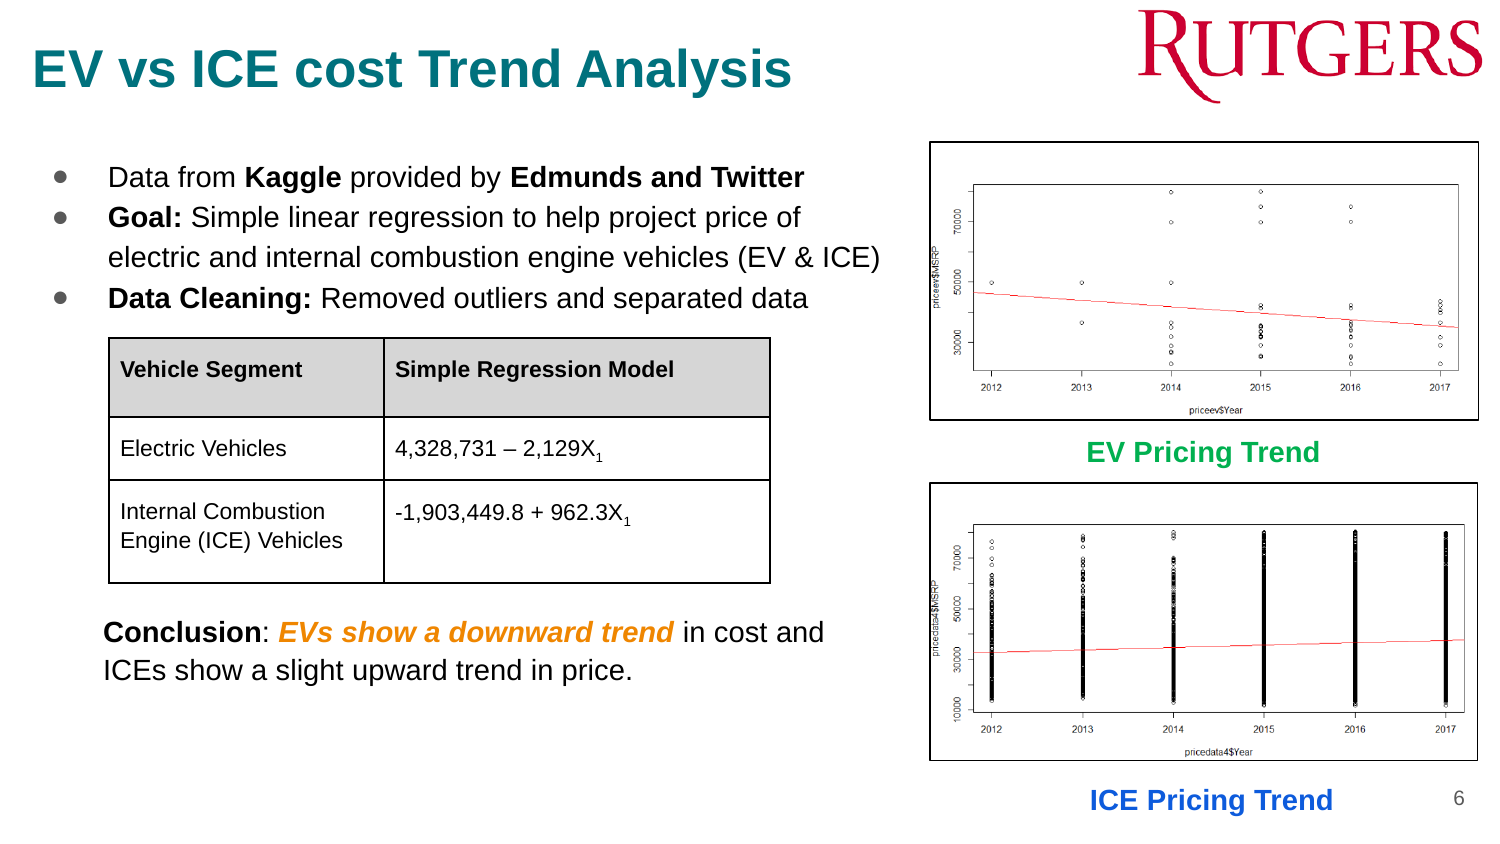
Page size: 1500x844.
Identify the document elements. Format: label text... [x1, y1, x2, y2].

text_box ICE Pricing Trend [1055, 773, 1369, 824]
picture [1136, 7, 1483, 105]
picture [930, 483, 1477, 761]
table_header Simple Regression Model [385, 339, 769, 416]
picture [930, 142, 1479, 420]
table_cell 4,328,731 – 2,129X1 [385, 418, 769, 479]
table_header Vehicle Segment [110, 339, 383, 416]
table_cell -1,903,449.8 + 962.3X1 [385, 481, 769, 582]
text_box EV Pricing Trend [1047, 428, 1360, 476]
table_cell Electric Vehicles [110, 418, 383, 479]
slide_number 6 [1389, 764, 1480, 830]
text_box Conclusion: EVs show a downward trend in cost and ICEs show a slight upward trend in price. [0, 596, 879, 844]
table_cell Internal Combustion Engine (ICE) Vehicles [110, 481, 383, 582]
title EV vs ICE cost Trend Analysis [17, 19, 1416, 114]
list Data from Kaggle provided by Edmunds and Twitter Goal: Simple linear regression to help project price of electric and internal combustion engine vehicles (EV & ICE) Data Cleaning: Removed outliers and separated data [17, 137, 903, 465]
